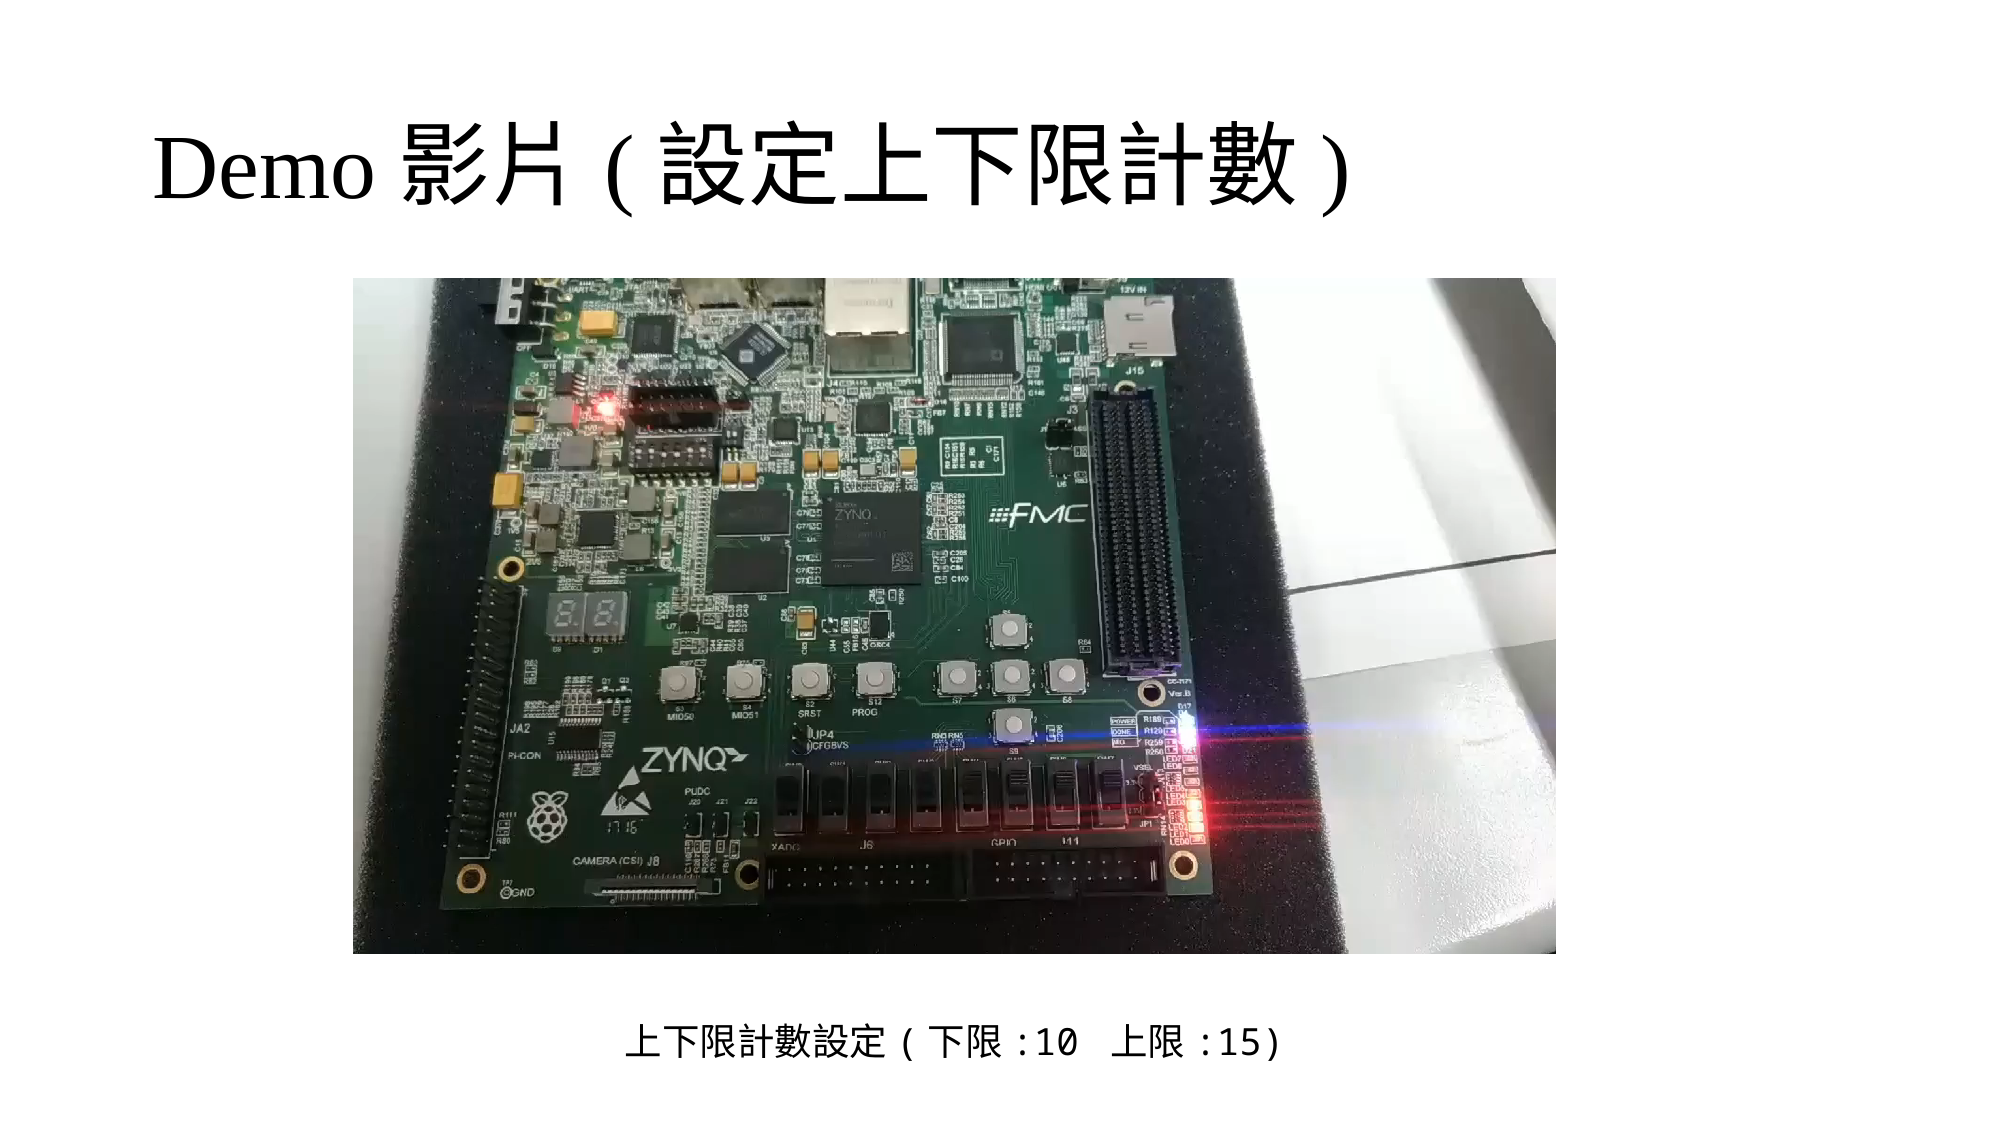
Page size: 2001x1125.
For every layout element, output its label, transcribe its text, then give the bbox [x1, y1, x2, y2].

title Demo影片(設定上下限計數) [137, 59, 1863, 278]
text_box 上下限計數設定(下限:10 上限:15) [609, 1010, 1300, 1071]
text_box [352, 277, 1557, 955]
